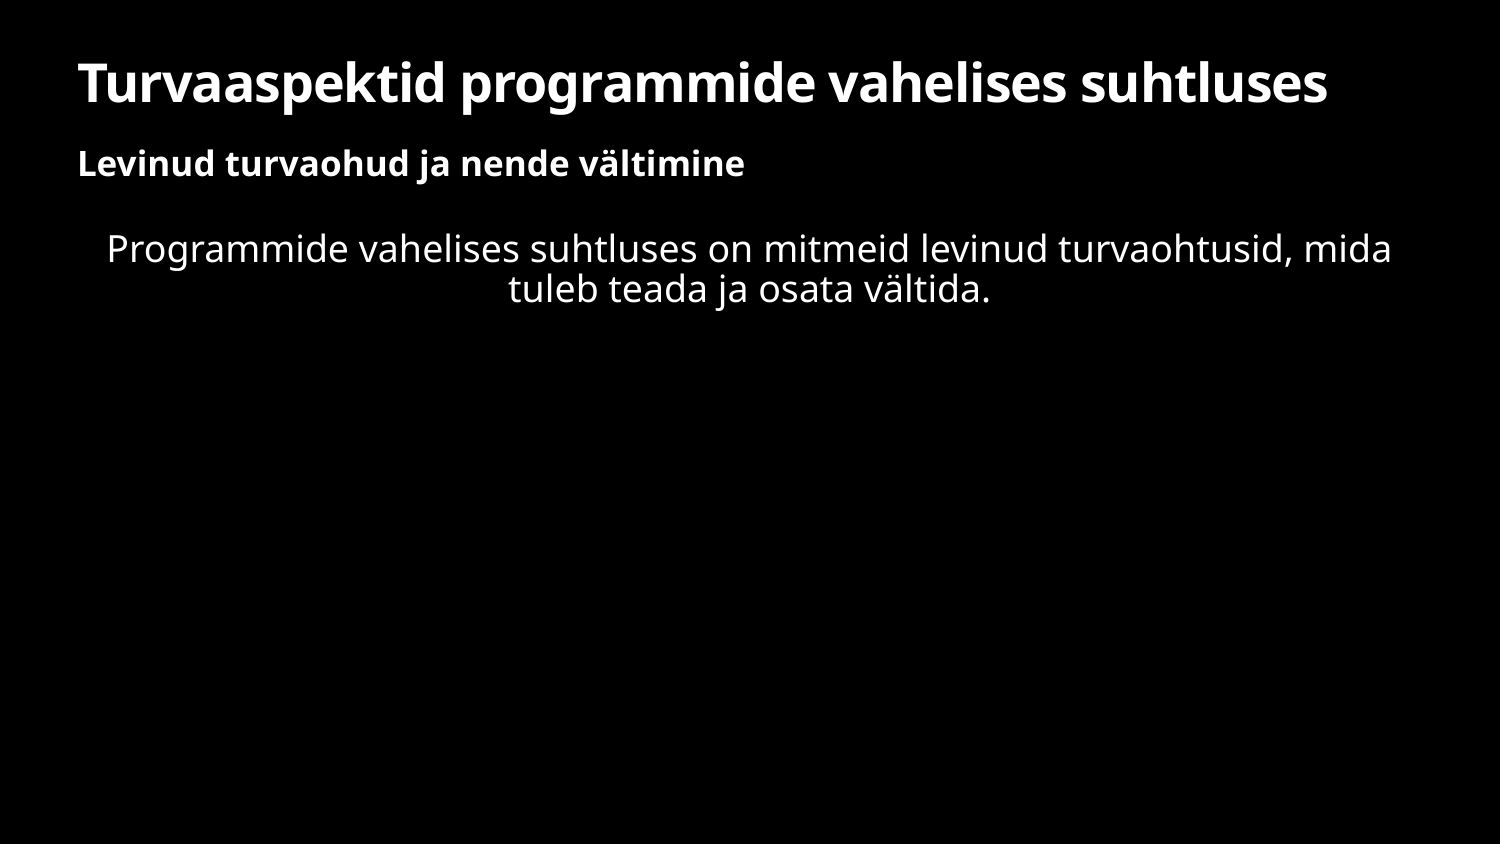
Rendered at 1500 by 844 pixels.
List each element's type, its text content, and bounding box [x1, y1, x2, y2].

list Programmide vahelises suhtluses on mitmeid levinud turvaohtusid, mida tuleb teada ja osata vältida. [73, 226, 1427, 805]
title Turvaaspektid programmide vahelises suhtluses [73, 58, 1427, 148]
list Levinud turvaohud ja nende vältimine [74, 138, 1426, 196]
